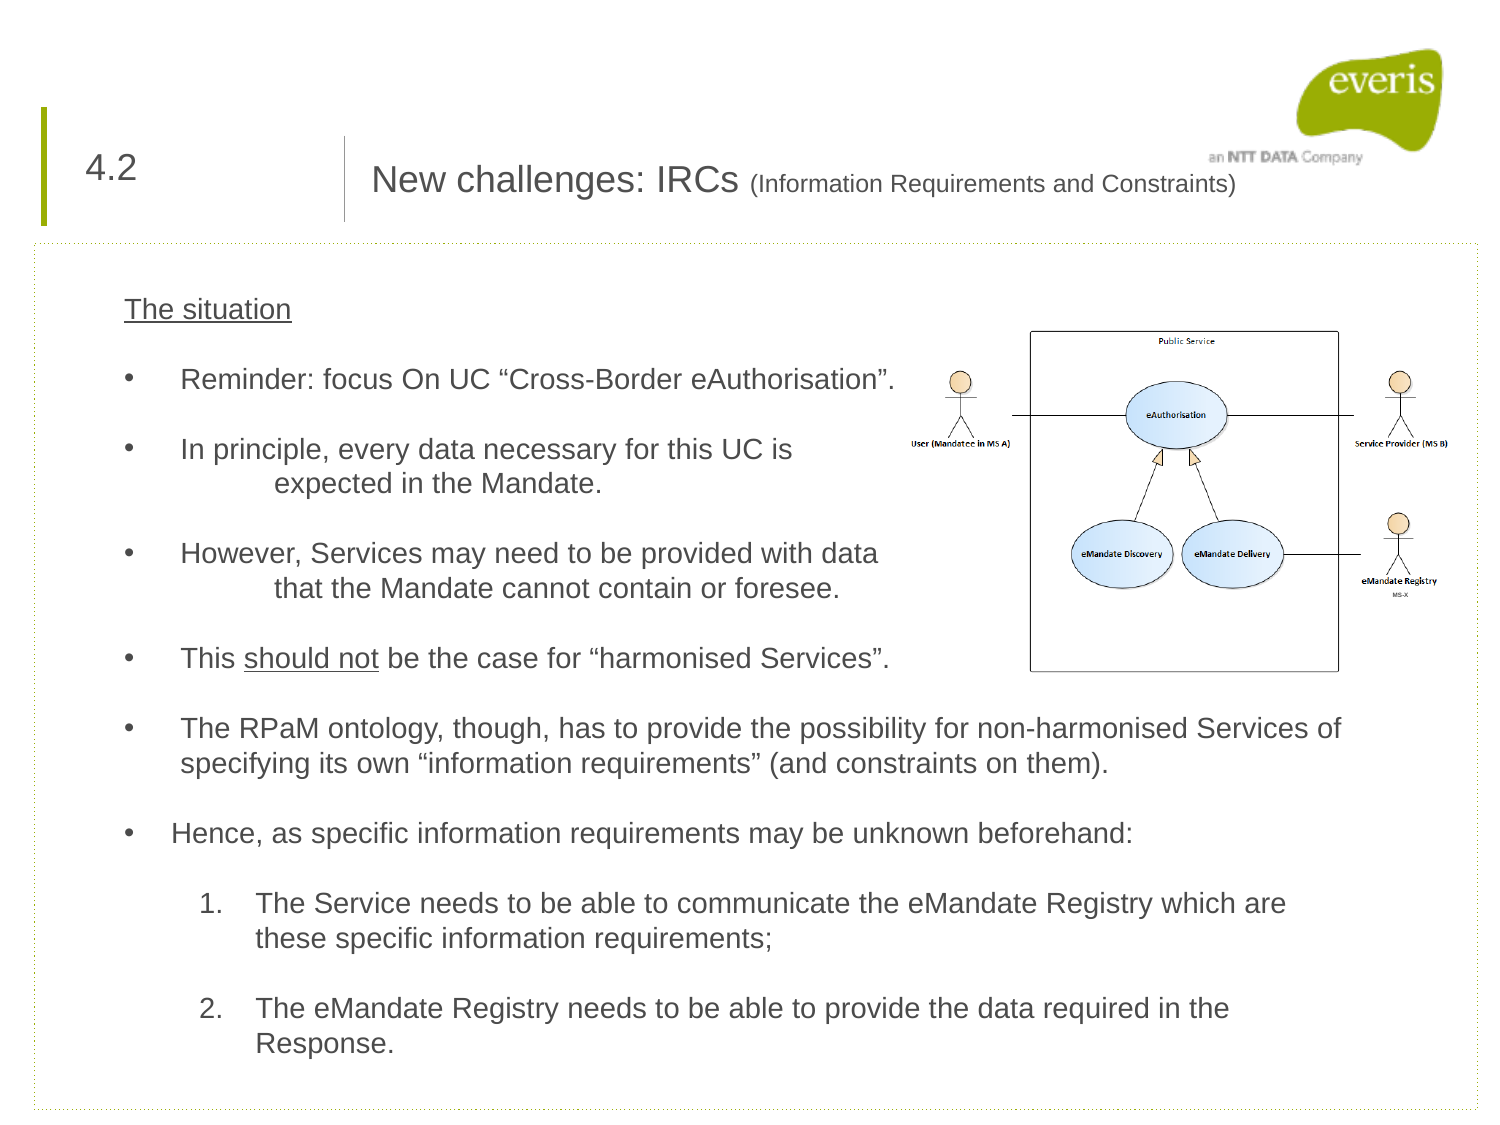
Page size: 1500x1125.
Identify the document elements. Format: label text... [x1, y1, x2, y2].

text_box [896, 314, 1460, 677]
list 4.2 [70, 140, 306, 210]
list New challenges: IRCs (Information Requirements and Constraints) [356, 152, 1311, 210]
text_box The situation Reminder: focus On UC “Cross-Border eAuthorisation”. In principle, every data necessary for this UC is expected in the Mandate. However, Services may need to be provided with data that the Mandate cannot contain or foresee. This should not be the case for “harmonised Services”. The RPaM ontology, though, has to provide the possibility for non-harmonised Services of specifying its own “information requirements” (and constraints on them). Hence, as specific information requirements may be unknown beforehand: The Service needs to be able to communicate the eMandate Registry which are these specific information requirements; The eMandate Registry needs to be able to provide the data required in the Response. [34, 282, 1374, 1125]
picture [1199, 27, 1453, 186]
text_box [34, 243, 1478, 1110]
